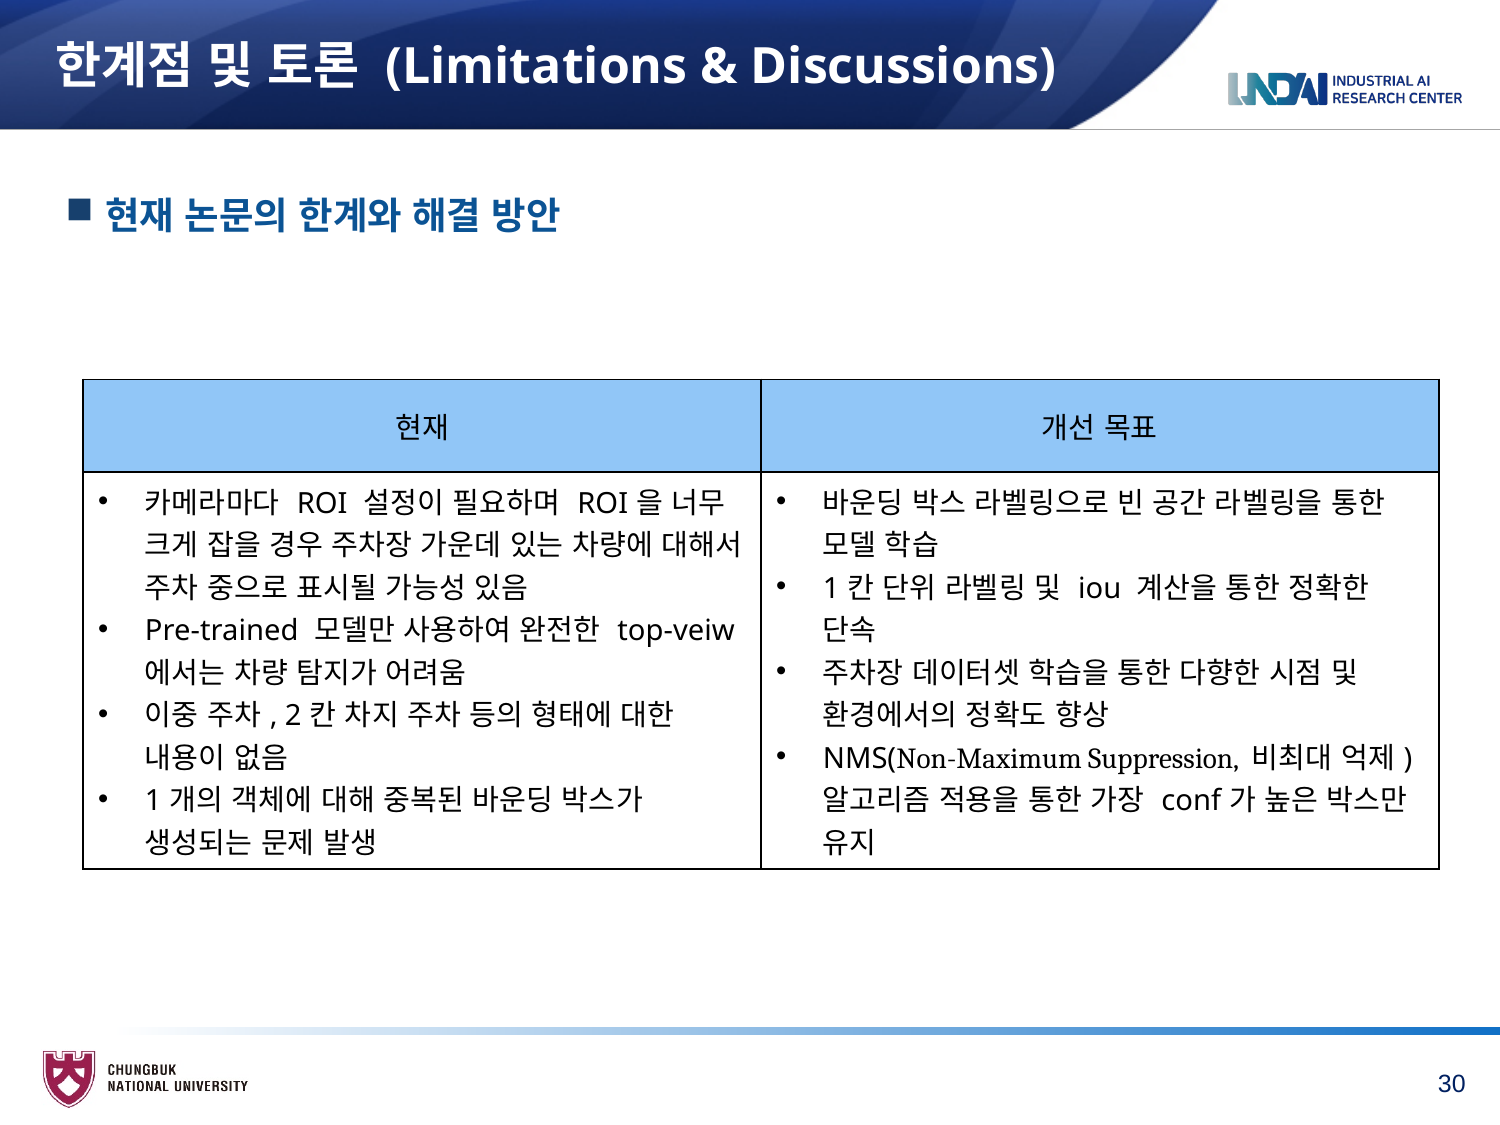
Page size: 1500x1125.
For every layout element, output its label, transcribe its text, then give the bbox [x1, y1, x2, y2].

table_header 현재 [84, 380, 760, 471]
table_cell 바운딩 박스 라벨링으로 빈 공간 라벨링을 통한 모델 학습 1칸 단위 라벨링 및 iou 계산을 통한 정확한 단속 주차장 데이터셋 학습을 통한 다향한 시점 및 환경에서의 정확도 향상 NMS(Non-Maximum Suppression, 비최대 억제) 알고리즘 적용을 통한 가장 conf가 높은 박스만 유지 [762, 473, 1438, 868]
text_box 현재 논문의 한계와 해결 방안 [65, 178, 732, 237]
picture [41, 1049, 249, 1109]
picture [0, 0, 1500, 129]
title 한계점 및 토론 (Limitations & Discussions) [55, 10, 1375, 116]
table_header 개선 목표 [762, 380, 1438, 471]
table_cell 카메라마다 ROI 설정이 필요하며 ROI을 너무 크게 잡을 경우 주차장 가운데 있는 차량에 대해서 주차 중으로 표시될 가능성 있음 Pre-trained 모델만 사용하여 완전한 top-veiw에서는 차량 탐지가 어려움 이중 주차, 2칸 차지 주차 등의 형태에 대한 내용이 없음 1개의 객체에 대해 중복된 바운딩 박스가 생성되는 문제 발생 [84, 473, 760, 868]
